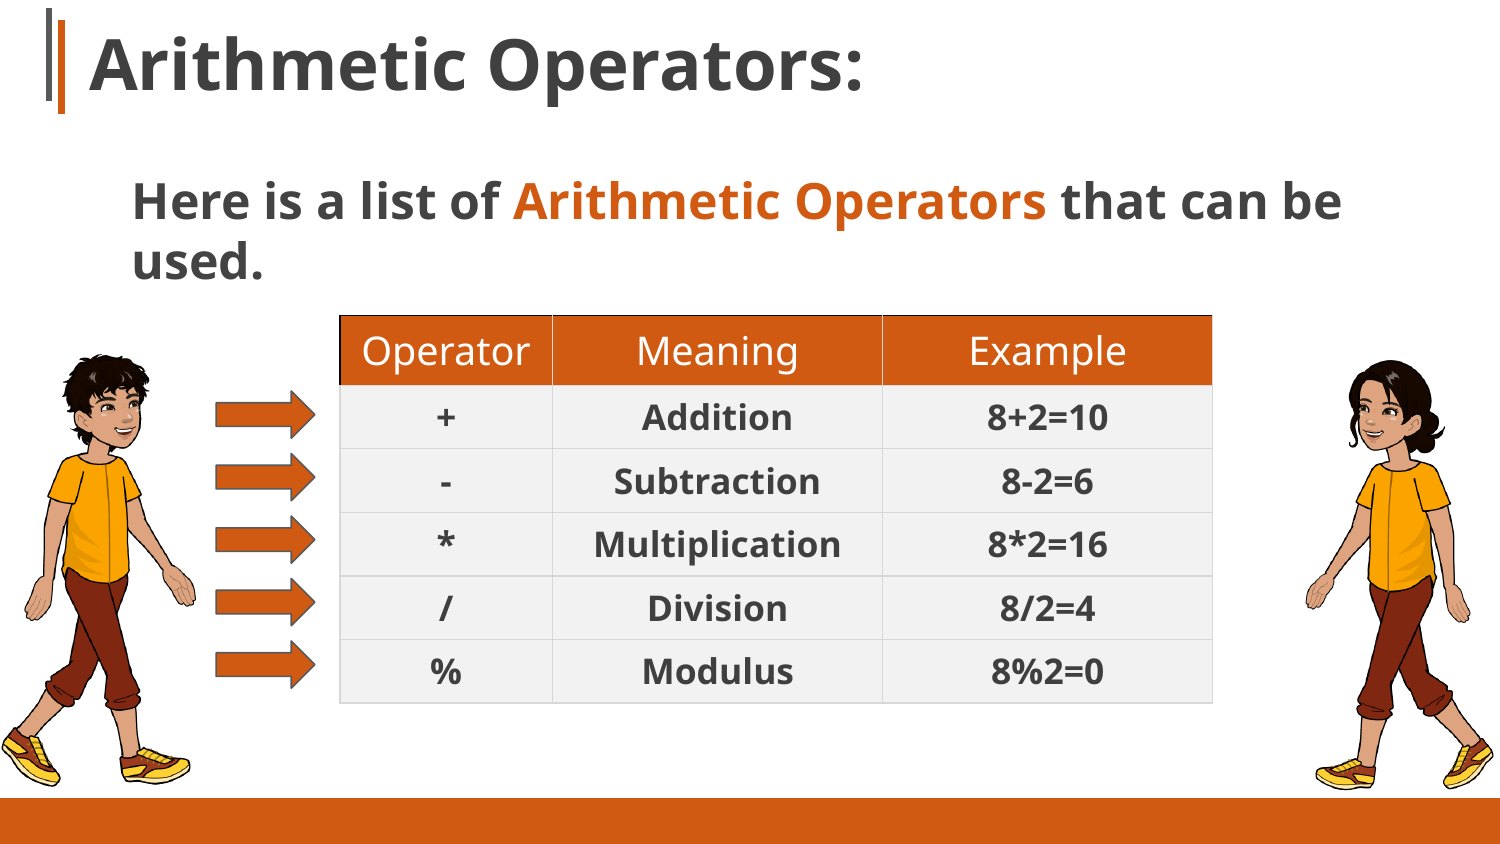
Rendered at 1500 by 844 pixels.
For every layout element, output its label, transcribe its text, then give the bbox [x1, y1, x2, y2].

text_box [216, 453, 315, 501]
table_cell Division [553, 577, 882, 639]
table_cell Modulus [553, 640, 882, 702]
table_cell 8+2=10 [883, 386, 1212, 448]
table_header Operator [341, 316, 552, 385]
text_box Here is a list of Arithmetic Operators that can be used. [116, 154, 1390, 774]
table_header Example [883, 316, 1212, 385]
table_cell / [341, 577, 552, 639]
picture [1295, 353, 1500, 802]
text_box [216, 390, 315, 439]
table_cell 8-2=6 [883, 449, 1212, 512]
table_cell 8*2=16 [883, 513, 1212, 575]
table_cell Addition [553, 386, 882, 448]
table_cell Subtraction [553, 449, 882, 512]
table_cell Multiplication [553, 513, 882, 575]
table_cell - [341, 449, 552, 512]
table_cell % [341, 640, 552, 702]
table_cell 8/2=4 [883, 577, 1212, 639]
table_header Meaning [553, 316, 882, 385]
text_box [216, 640, 315, 689]
table_cell + [341, 386, 552, 448]
title Arithmetic Operators: [74, 0, 1466, 120]
text_box [0, 798, 1500, 844]
text_box [216, 515, 315, 564]
picture [0, 346, 206, 794]
table_cell * [341, 513, 552, 575]
table_cell 8%2=0 [883, 640, 1212, 702]
text_box [216, 578, 315, 626]
